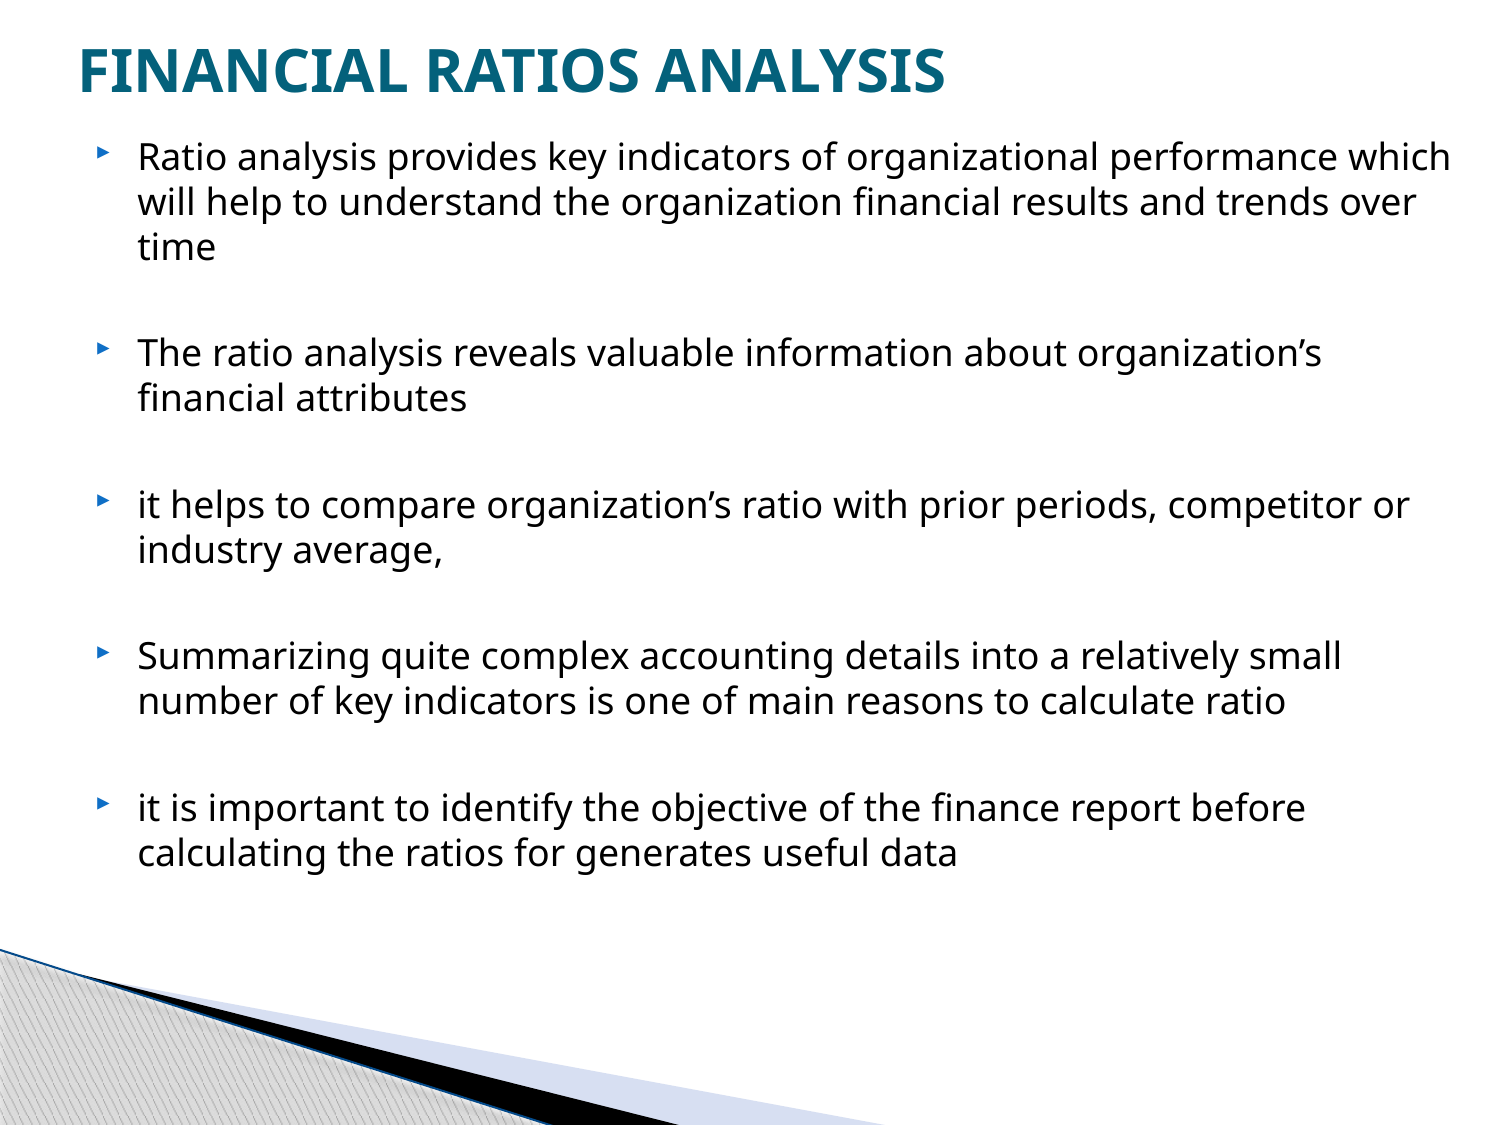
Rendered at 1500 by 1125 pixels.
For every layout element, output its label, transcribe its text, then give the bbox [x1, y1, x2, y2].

list Ratio analysis provides key indicators of organizational performance which will help to understand the organization financial results and trends over time The ratio analysis reveals valuable information about organization’s financial attributes it helps to compare organization’s ratio with prior periods, competitor or industry average, Summarizing quite complex accounting details into a relatively small number of key indicators is one of main reasons to calculate ratio it is important to identify the objective of the finance report before calculating the ratios for generates useful data [62, 125, 1475, 975]
title FINANCIAL RATIOS ANALYSIS [62, 24, 1413, 113]
